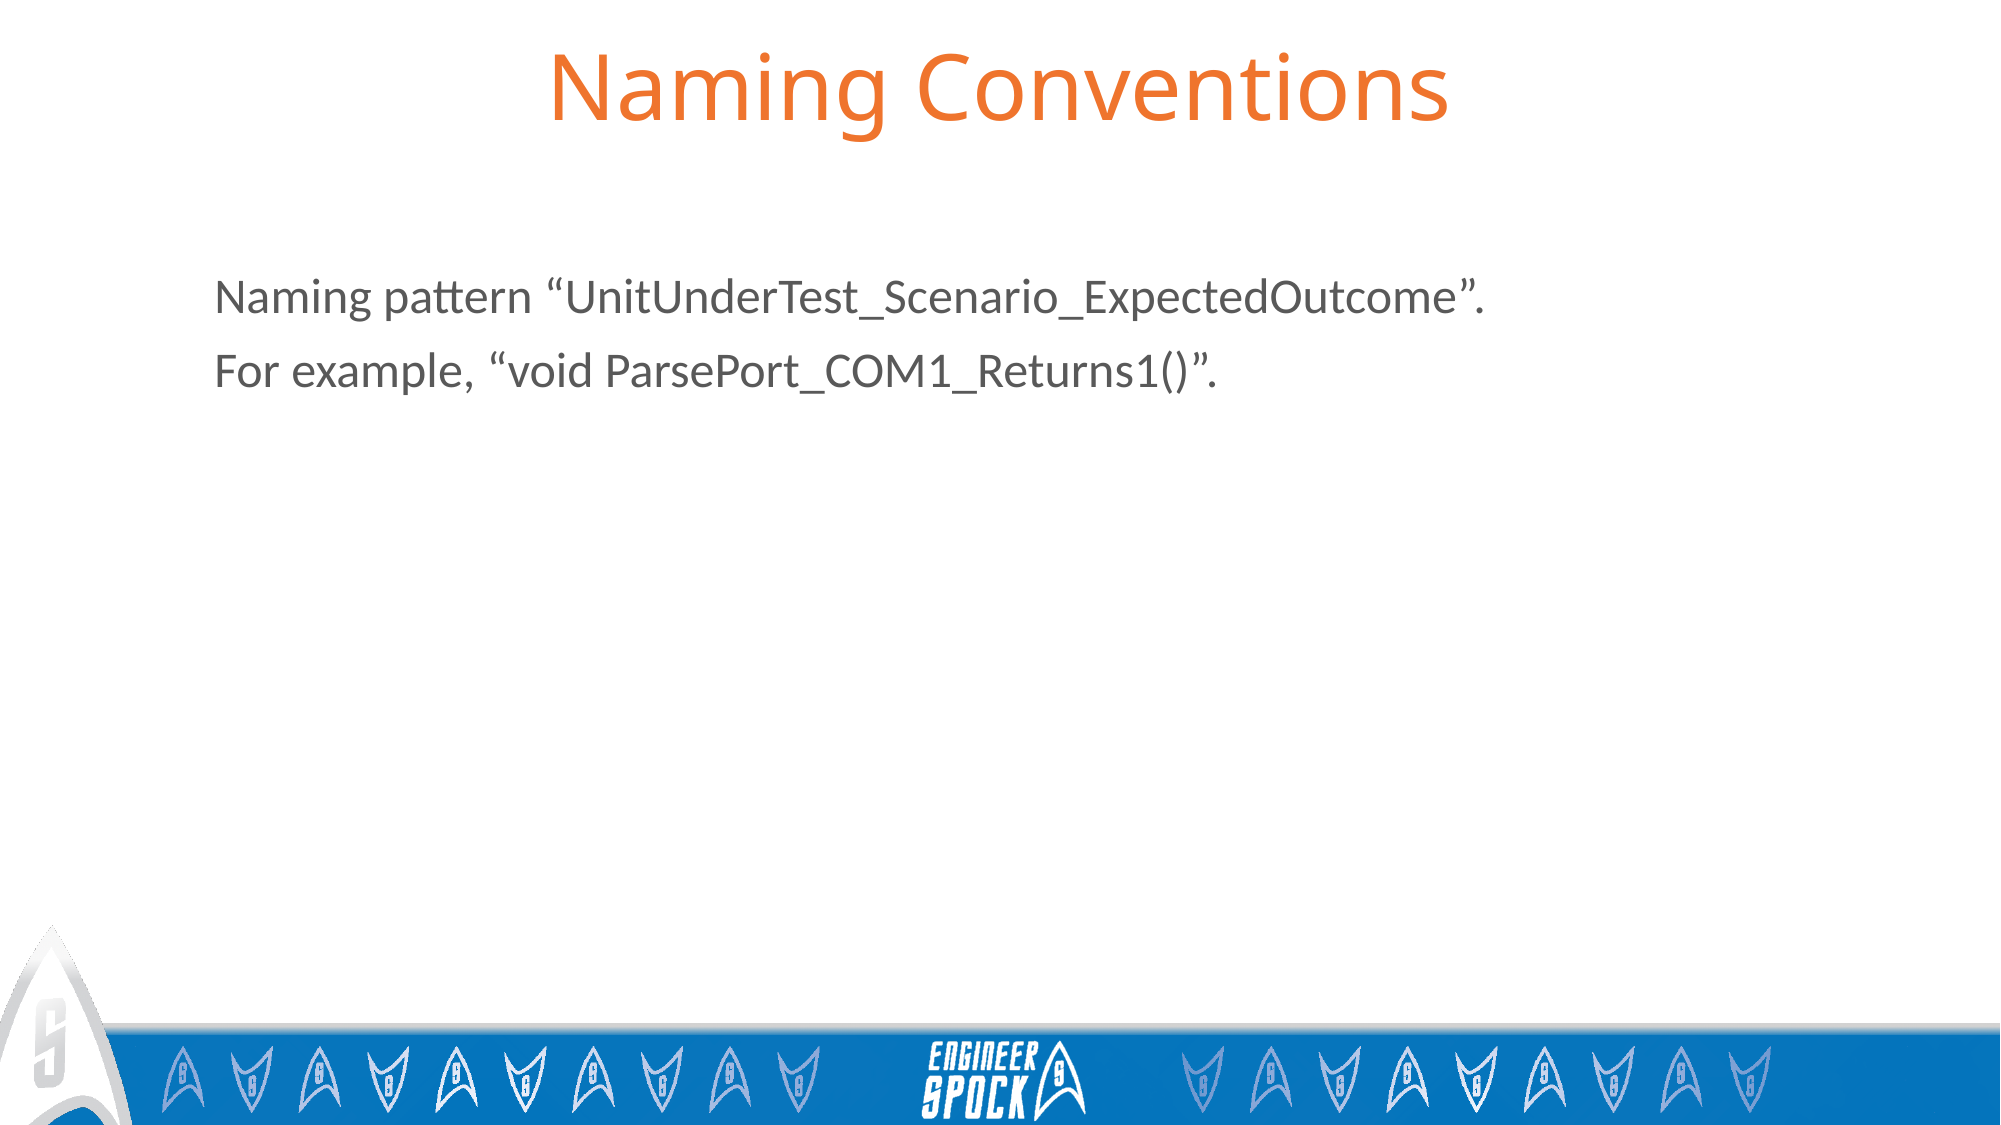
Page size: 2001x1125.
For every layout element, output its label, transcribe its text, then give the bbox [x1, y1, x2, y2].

list Naming pattern “UnitUnderTest_Scenario_ExpectedOutcome”. For example, “void ParsePort_COM1_Returns1()”. [199, 262, 1691, 1002]
title Naming Conventions [137, 0, 1863, 200]
picture [0, 921, 2000, 1125]
